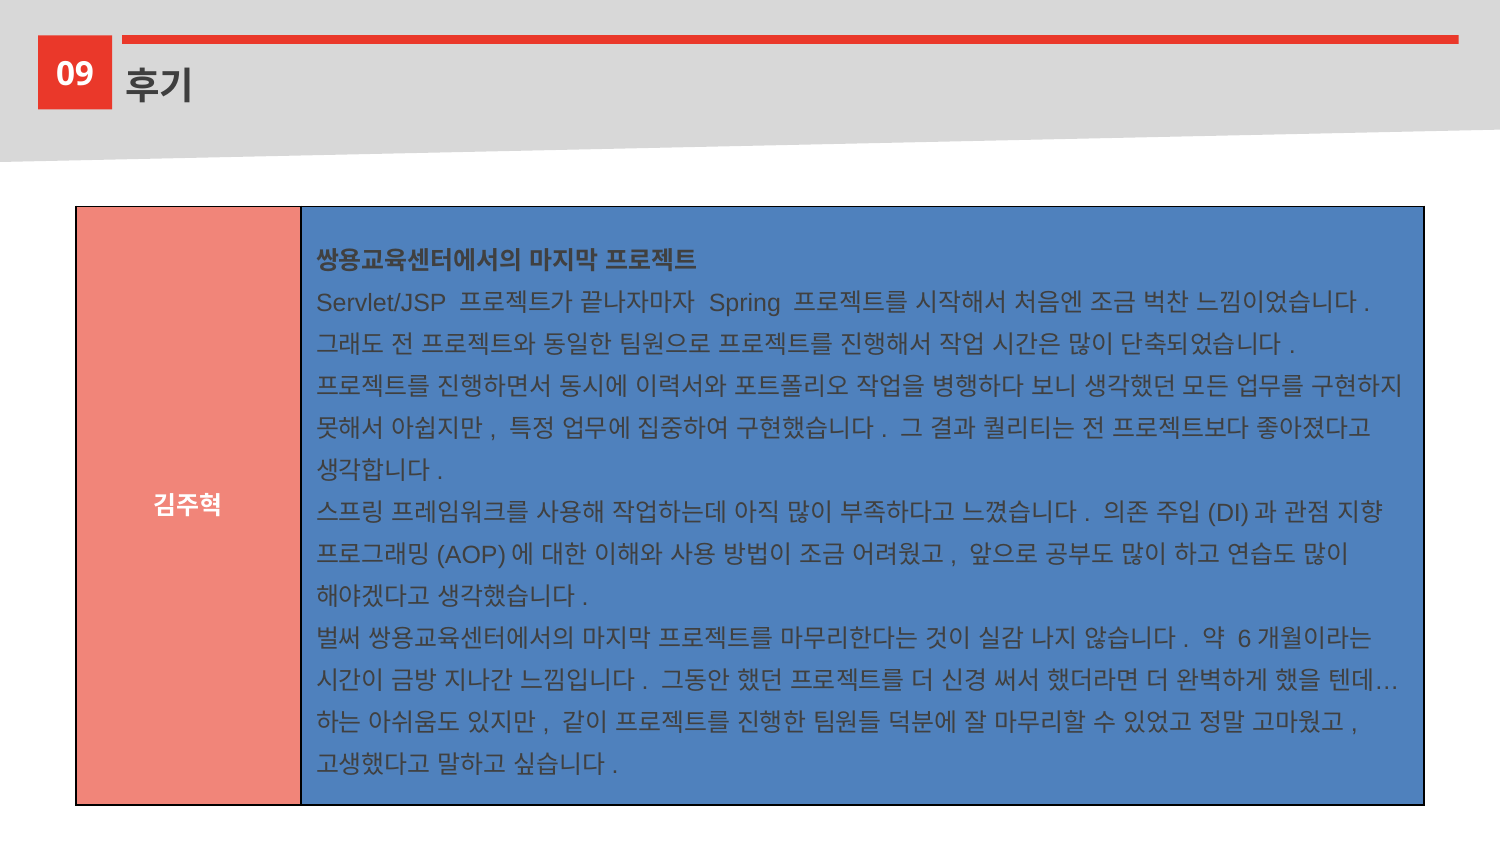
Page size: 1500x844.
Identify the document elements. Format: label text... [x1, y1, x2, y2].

text_box 09 [21, 44, 129, 100]
table_header 김주혁 [77, 207, 300, 804]
text_box [0, 0, 1500, 162]
table_header 쌍용교육센터에서의 마지막 프로젝트 Servlet/JSP 프로젝트가 끝나자마자 Spring 프로젝트를 시작해서 처음엔 조금 벅찬 느낌이었습니다. 그래도 전 프로젝트와 동일한 팀원으로 프로젝트를 진행해서 작업 시간은 많이 단축되었습니다. 프로젝트를 진행하면서 동시에 이력서와 포트폴리오 작업을 병행하다 보니 생각했던 모든 업무를 구현하지 못해서 아쉽지만, 특정 업무에 집중하여 구현했습니다. 그 결과 퀄리티는 전 프로젝트보다 좋아졌다고 생각합니다. 스프링 프레임워크를 사용해 작업하는데 아직 많이 부족하다고 느꼈습니다. 의존 주입(DI)과 관점 지향 프로그래밍(AOP)에 대한 이해와 사용 방법이 조금 어려웠고, 앞으로 공부도 많이 하고 연습도 많이 해야겠다고 생각했습니다. 벌써 쌍용교육센터에서의 마지막 프로젝트를 마무리한다는 것이 실감 나지 않습니다. 약 6개월이라는 시간이 금방 지나간 느낌입니다. 그동안 했던 프로젝트를 더 신경 써서 했더라면 더 완벽하게 했을 텐데… 하는 아쉬움도 있지만, 같이 프로젝트를 진행한 팀원들 덕분에 잘 마무리할 수 있었고 정말 고마웠고, 고생했다고 말하고 싶습니다. [302, 207, 1423, 804]
text_box [38, 100, 110, 110]
text_box [38, 35, 113, 44]
text_box [122, 35, 1459, 44]
text_box 후기 [110, 54, 691, 115]
